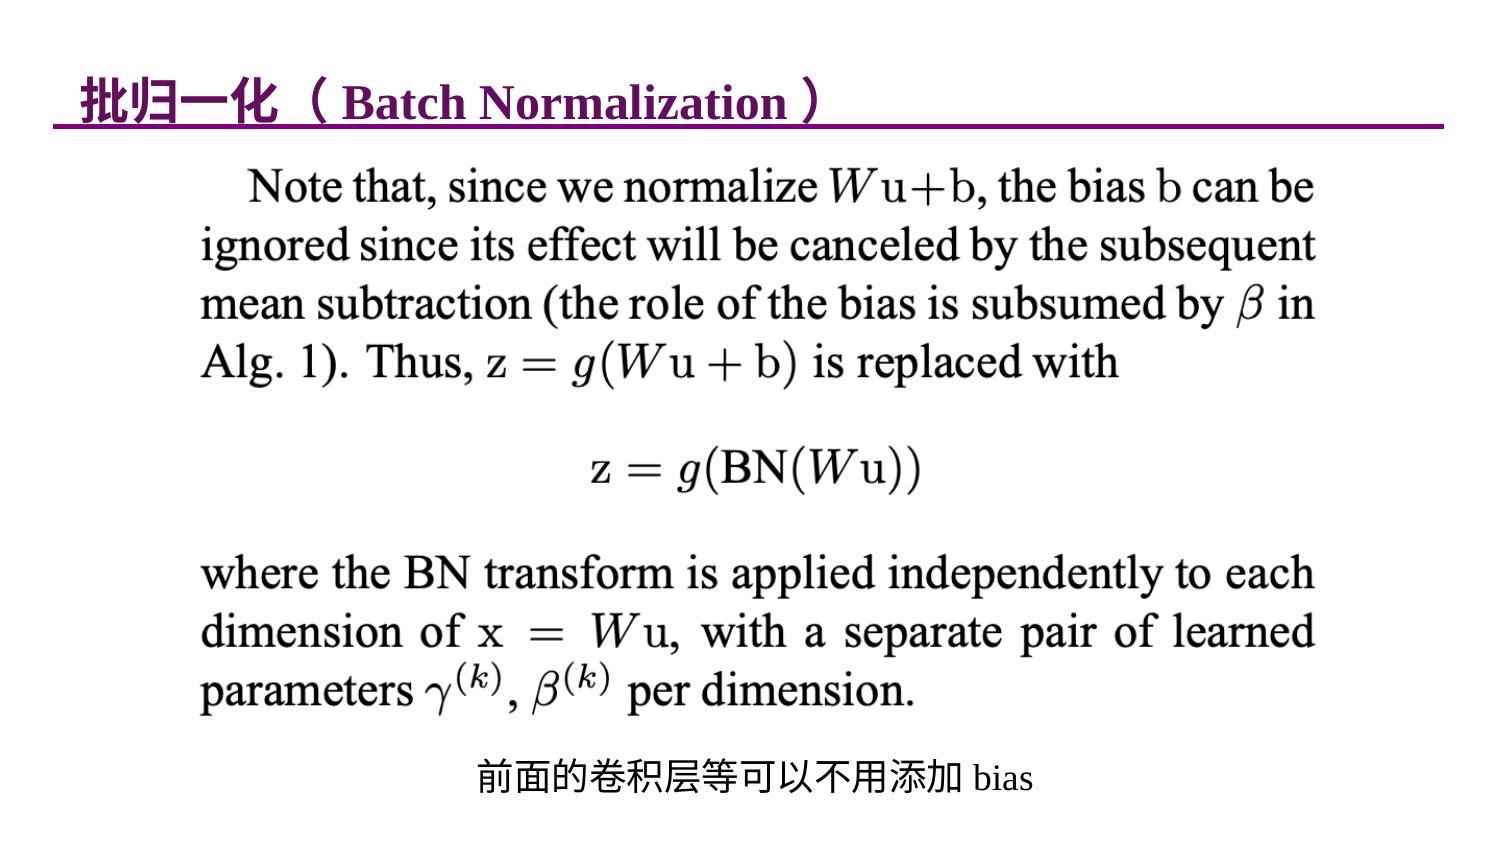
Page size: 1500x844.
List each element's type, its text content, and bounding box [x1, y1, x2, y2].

picture [188, 161, 1323, 721]
text_box 前面的卷积层等可以不用添加bias [461, 745, 1049, 806]
text_box 批归一化（Batch Normalization） [64, 31, 1446, 137]
